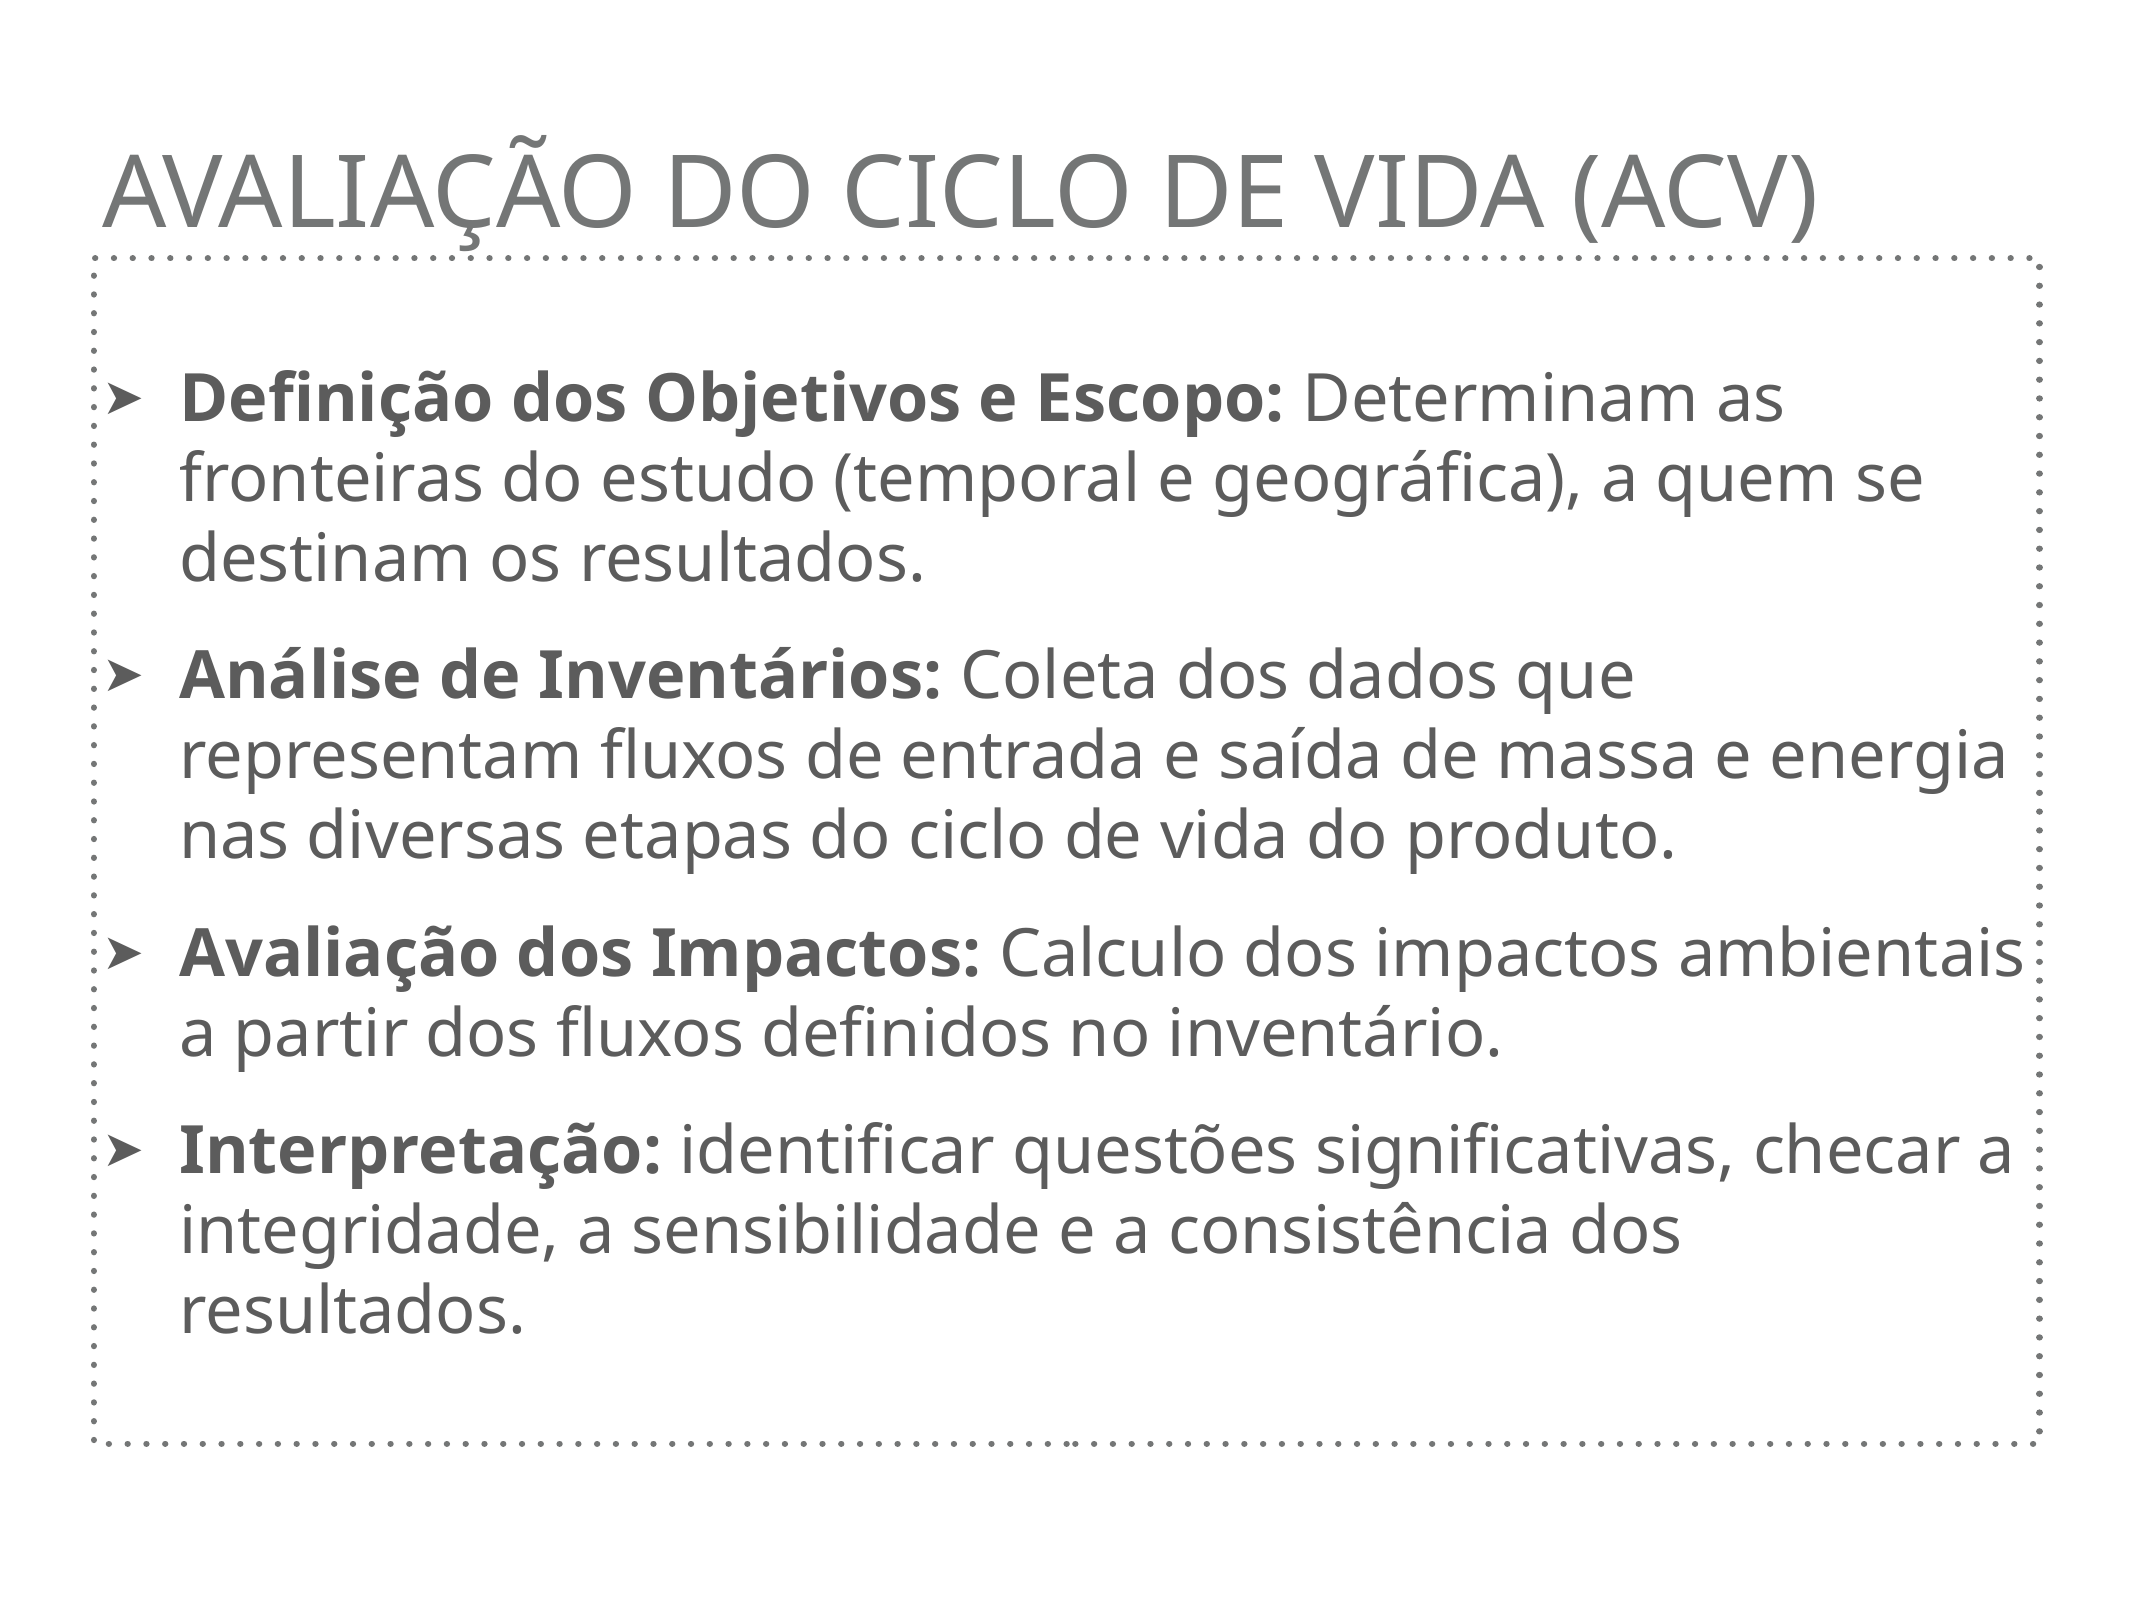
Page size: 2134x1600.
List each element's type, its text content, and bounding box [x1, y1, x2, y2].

list Definição dos Objetivos e Escopo: Determinam as fronteiras do estudo (temporal e geográfica), a quem se destinam os resultados. Análise de Inventários: Coleta dos dados que representam fluxos de entrada e saída de massa e energia nas diversas etapas do ciclo de vida do produto. Avaliação dos Impactos: Calculo dos impactos ambientais a partir dos fluxos definidos no inventário. Interpretação: identificar questões significativas, checar a integridade, a sensibilidade e a consistência dos resultados. [91, 255, 2043, 1447]
title Avaliação do Ciclo de Vida (ACV) [93, 118, 2041, 238]
